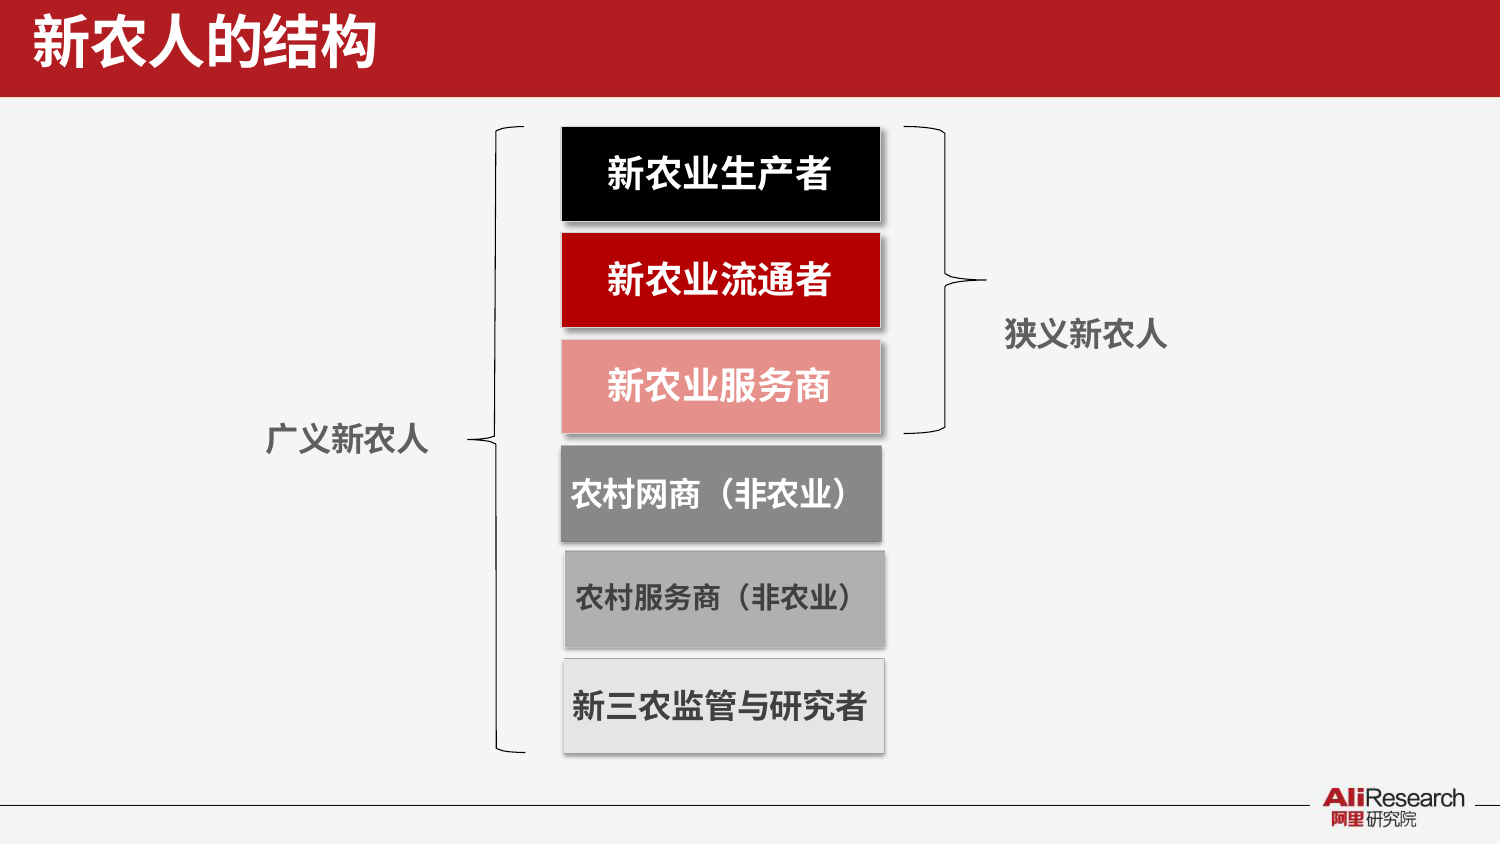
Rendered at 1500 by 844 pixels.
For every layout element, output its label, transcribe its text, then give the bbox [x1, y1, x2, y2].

text_box [556, 726, 891, 763]
text_box 新农人的结构 [30, 5, 385, 76]
text_box [903, 126, 945, 149]
text_box [495, 126, 525, 149]
text_box [496, 726, 526, 753]
text_box [560, 126, 880, 149]
picture [0, 0, 1500, 844]
text_box 新农业生产者 新农业流通者 狭义新农人 新农业服务商 广义新农人 农村网商（非农业） 农村服务商（非农业） 新三农监管与研究者 [263, 149, 1170, 726]
text_box [556, 122, 894, 149]
